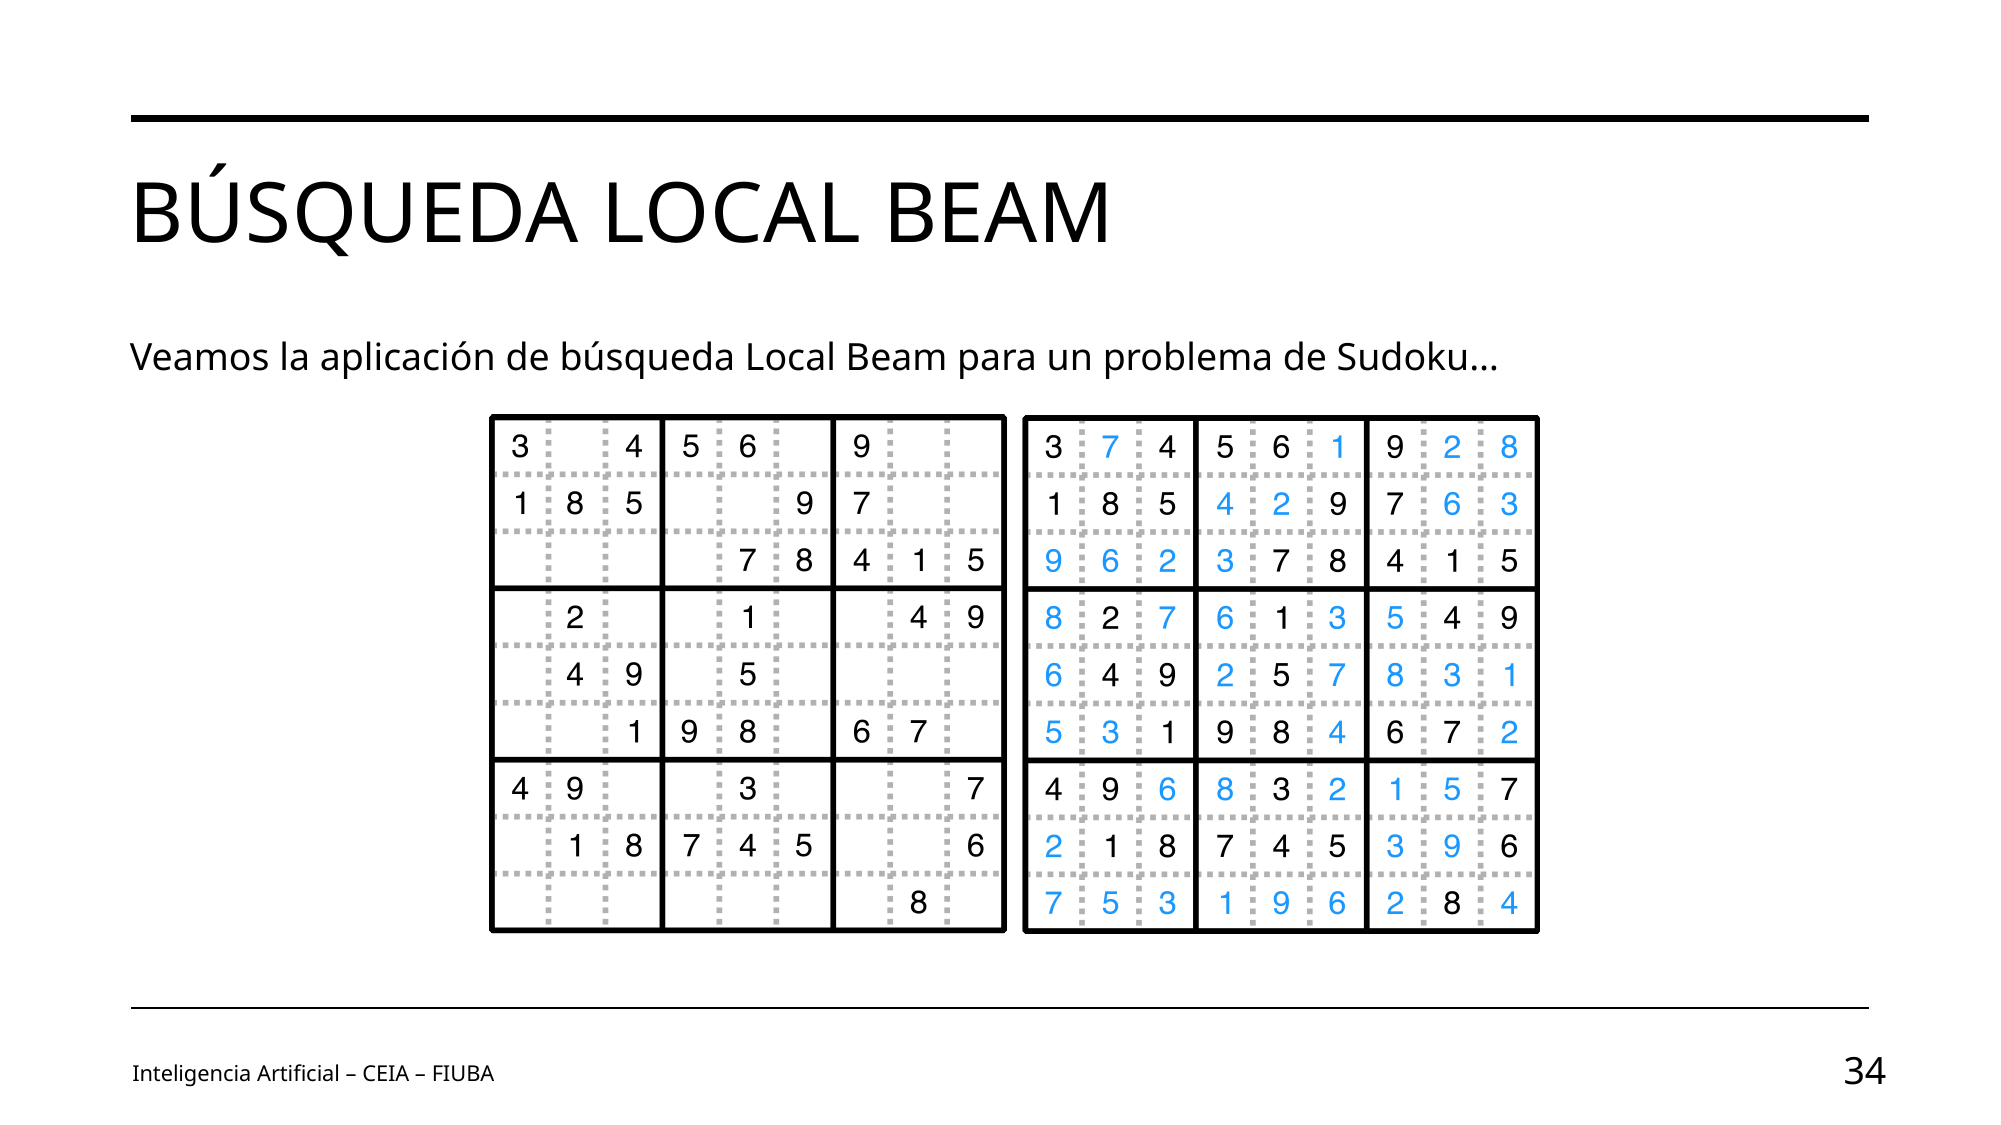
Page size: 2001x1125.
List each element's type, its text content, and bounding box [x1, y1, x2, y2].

list Veamos la aplicación de búsqueda Local Beam para un problema de Sudoku… [114, 321, 1869, 973]
title Búsqueda Local Beam [114, 151, 1869, 321]
slide_number 34 [1791, 1042, 1902, 1103]
picture [489, 414, 1540, 934]
footer Inteligencia Artificial – CEIA – FIUBA [117, 1042, 862, 1103]
